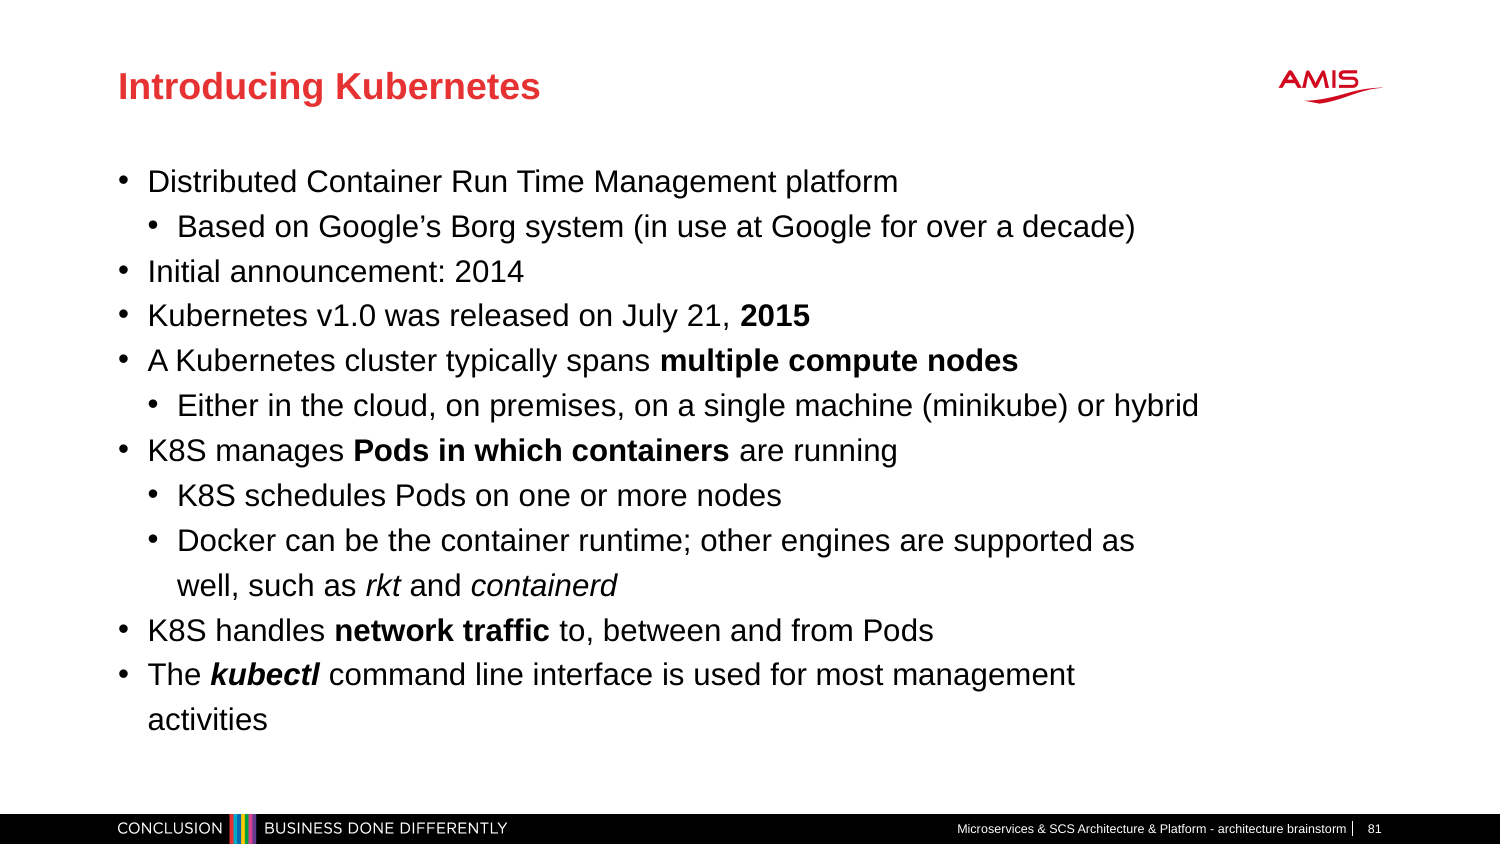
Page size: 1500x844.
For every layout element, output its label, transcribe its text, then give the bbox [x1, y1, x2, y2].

picture [1205, 58, 1388, 106]
list Distributed Container Run Time Management platform Based on Google’s Borg system (in use at Google for over a decade) Initial announcement: 2014 Kubernetes v1.0 was released on July 21, 2015 A Kubernetes cluster typically spans multiple compute nodes Either in the cloud, on premises, on a single machine (minikube) or hybrid K8S manages Pods in which containers are running K8S schedules Pods on one or more nodes Docker can be the container runtime; other engines are supported as well, such as rkt and containerd K8S handles network traffic to, between and from Pods The kubectl command line interface is used for most management activities [118, 153, 1205, 774]
picture [239, 814, 1500, 844]
slide_number 81 [1358, 820, 1382, 839]
footer Microservices & SCS Architecture & Platform - architecture brainstorm [814, 820, 1347, 839]
title Introducing Kubernetes [118, 47, 1205, 130]
picture [0, 814, 236, 844]
